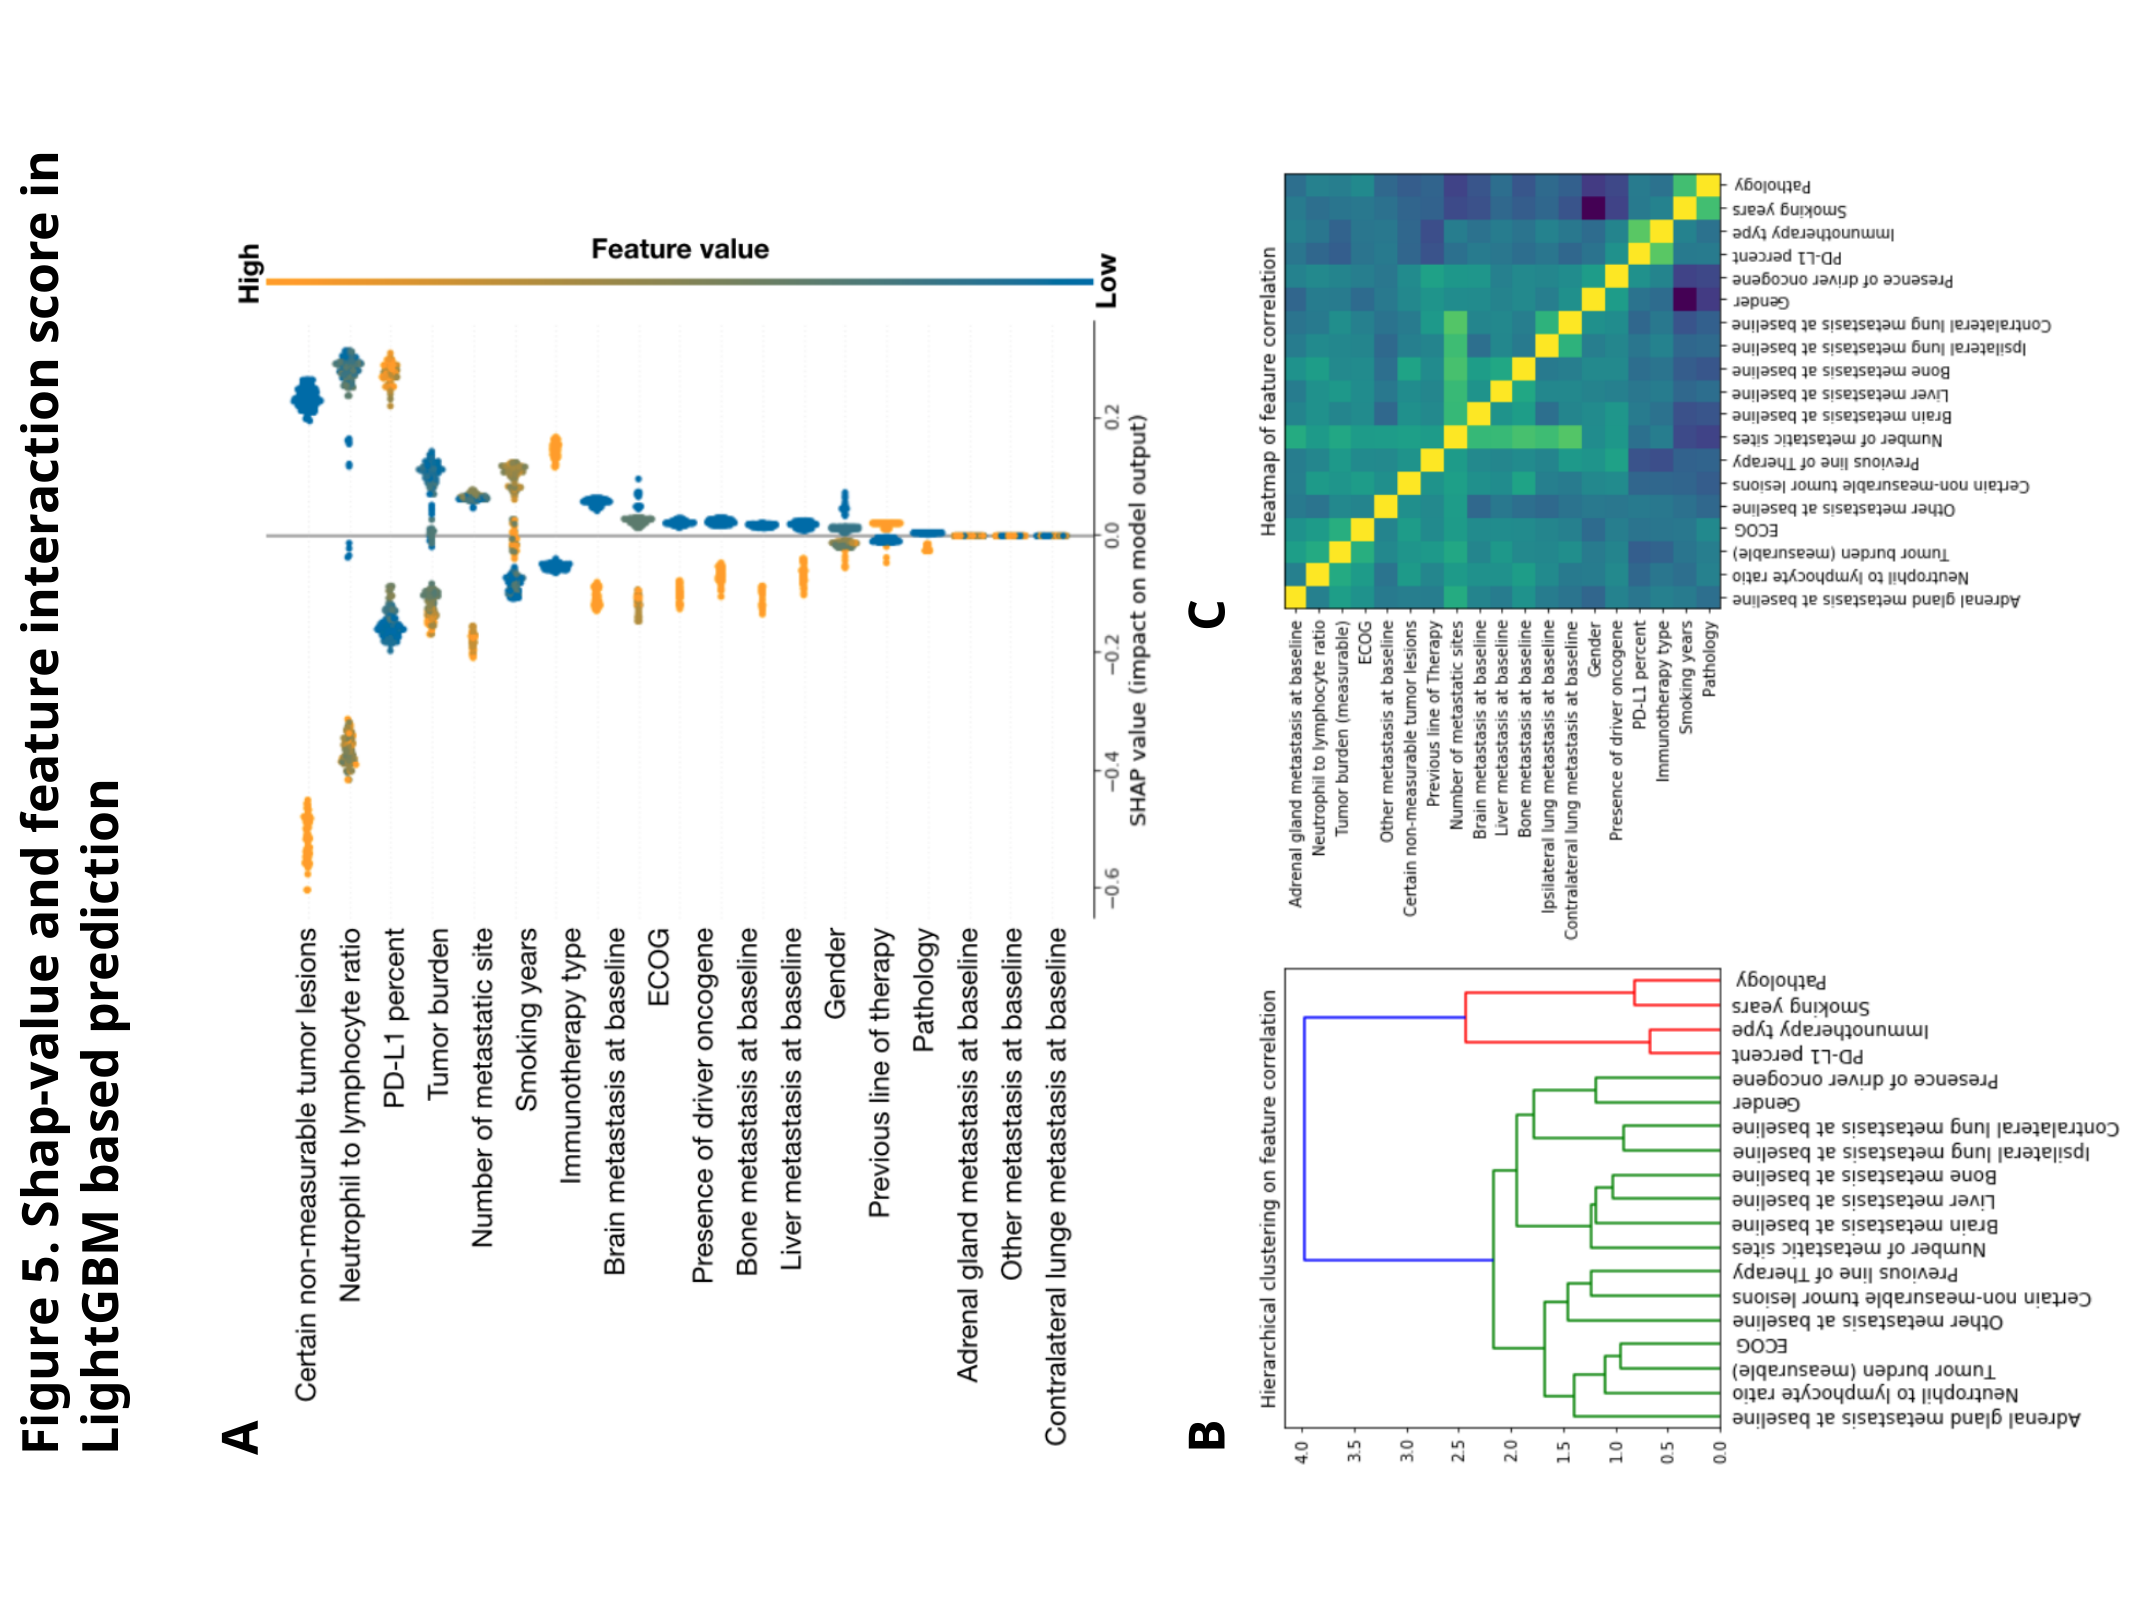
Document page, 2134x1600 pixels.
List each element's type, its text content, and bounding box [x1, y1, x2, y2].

picture [1860, 147, 2134, 1480]
text_box Figure 5. Shap-value and feature interaction score in LightGBM based prediction [0, 0, 137, 1464]
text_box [474, 0, 1860, 1600]
picture [202, 178, 474, 1530]
text_box A [199, 1412, 277, 1464]
